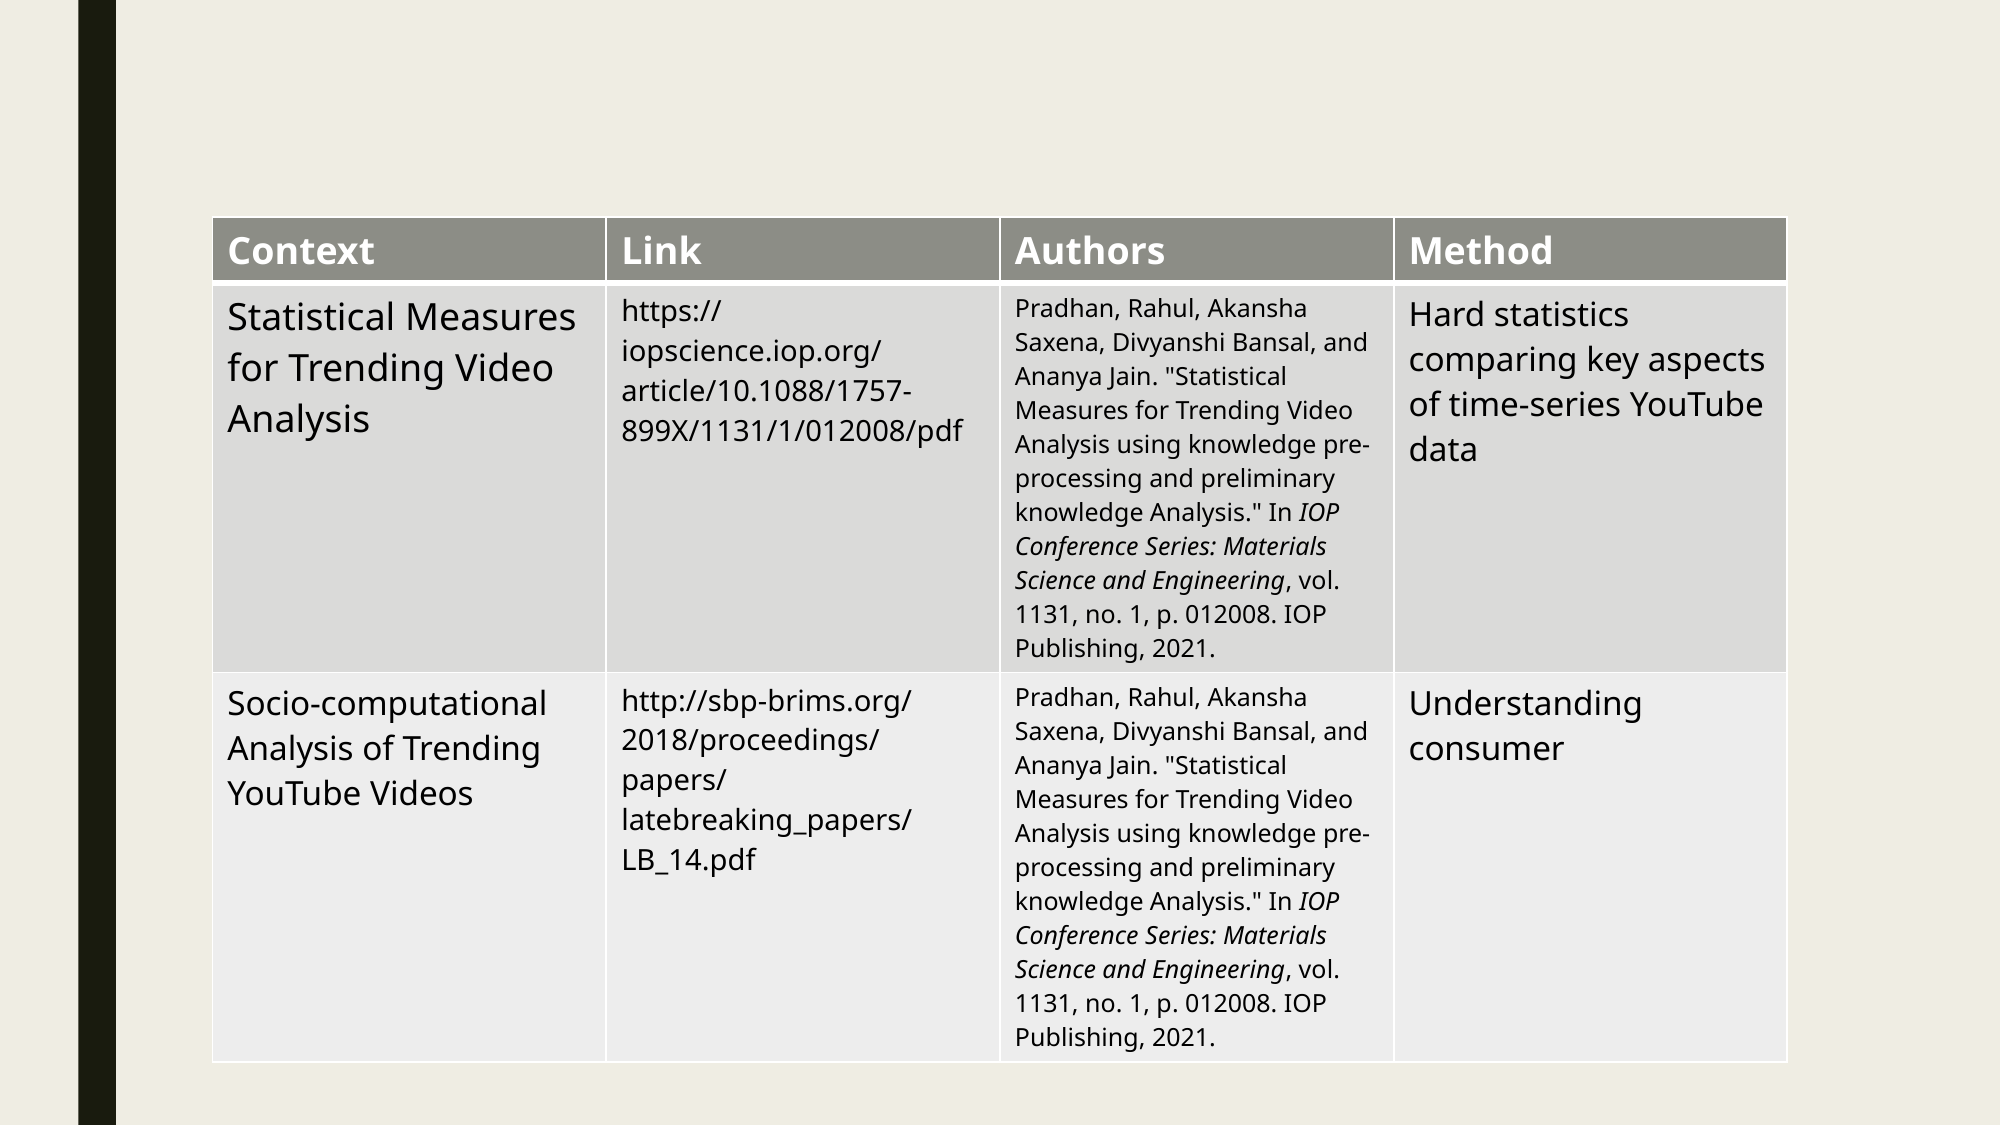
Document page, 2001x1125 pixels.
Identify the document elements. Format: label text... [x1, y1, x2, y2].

table_cell Socio-computational Analysis of Trending YouTube Videos [213, 673, 605, 1061]
table_header Context [213, 218, 605, 280]
table_cell Understanding consumer [1395, 673, 1786, 1061]
table_cell https://iopscience.iop.org/article/10.1088/1757-899X/1131/1/012008/pdf [607, 286, 999, 672]
table_cell Statistical Measures for Trending Video Analysis [213, 286, 605, 672]
table_header Method [1395, 218, 1786, 280]
table_cell http://sbp-brims.org/2018/proceedings/papers/latebreaking_papers/LB_14.pdf [607, 673, 999, 1061]
table_cell Pradhan, Rahul, Akansha Saxena, Divyanshi Bansal, and Ananya Jain. "Statistical Measures for Trending Video Analysis using knowledge pre-processing and preliminary knowledge Analysis." In IOP Conference Series: Materials Science and Engineering, vol. 1131, no. 1, p. 012008. IOP Publishing, 2021. [1001, 286, 1393, 672]
table_header Authors [1001, 218, 1393, 280]
table_cell Pradhan, Rahul, Akansha Saxena, Divyanshi Bansal, and Ananya Jain. "Statistical Measures for Trending Video Analysis using knowledge pre-processing and preliminary knowledge Analysis." In IOP Conference Series: Materials Science and Engineering, vol. 1131, no. 1, p. 012008. IOP Publishing, 2021. [1001, 673, 1393, 1061]
table_header Link [607, 218, 999, 280]
table_cell Hard statistics comparing key aspects of time-series YouTube data [1395, 286, 1786, 672]
